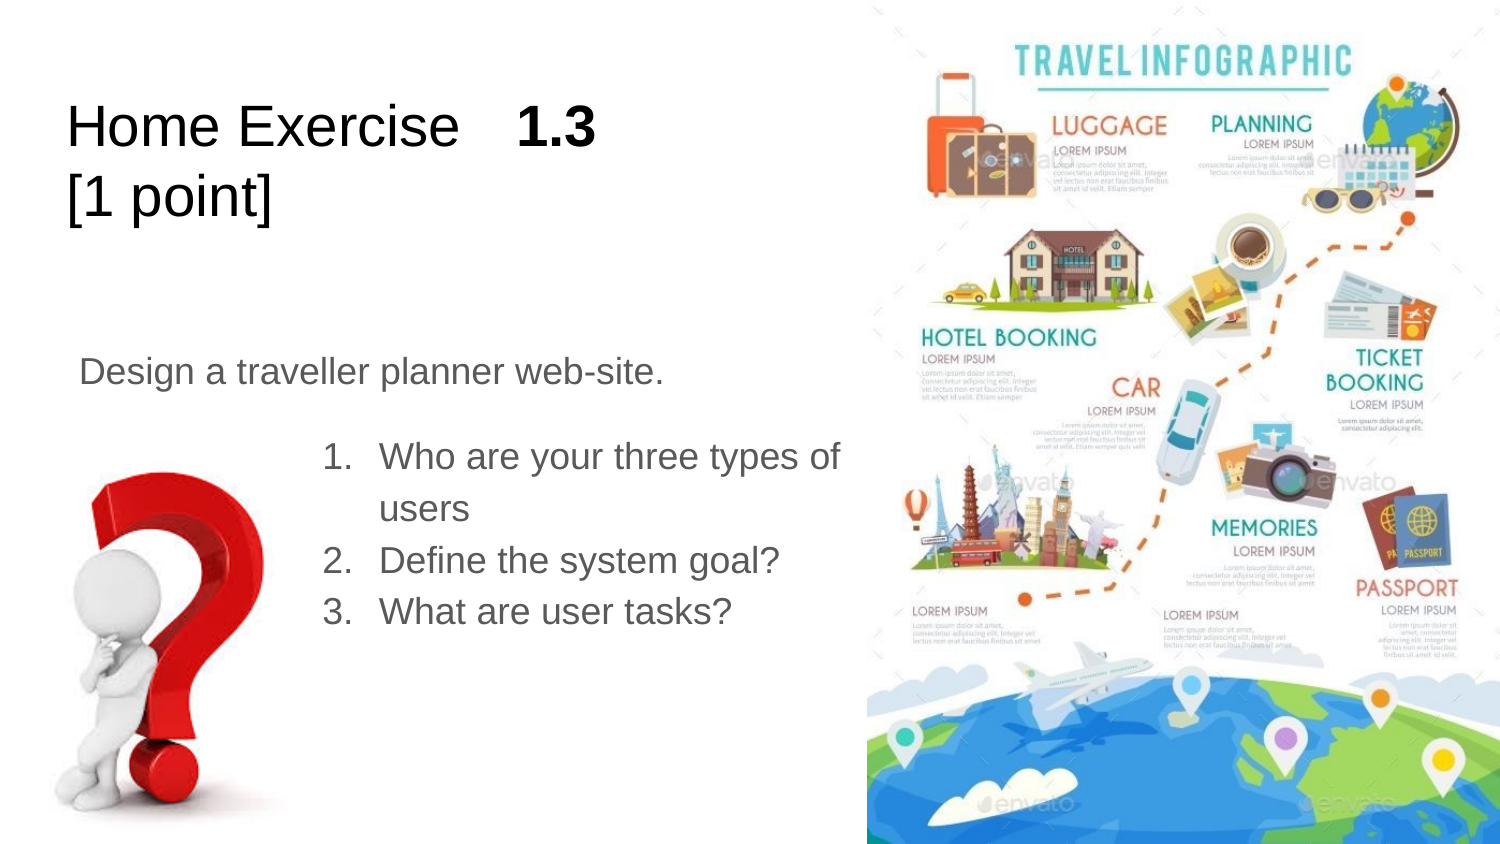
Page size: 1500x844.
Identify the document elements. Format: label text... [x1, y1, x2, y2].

picture [867, 0, 1500, 844]
title Home Exercise 1.3 [1 point] [51, 72, 862, 167]
list Design a traveller planner web-site. Who are your three types of users Define the system goal? What are user tasks? [63, 325, 862, 750]
picture [0, 448, 312, 844]
